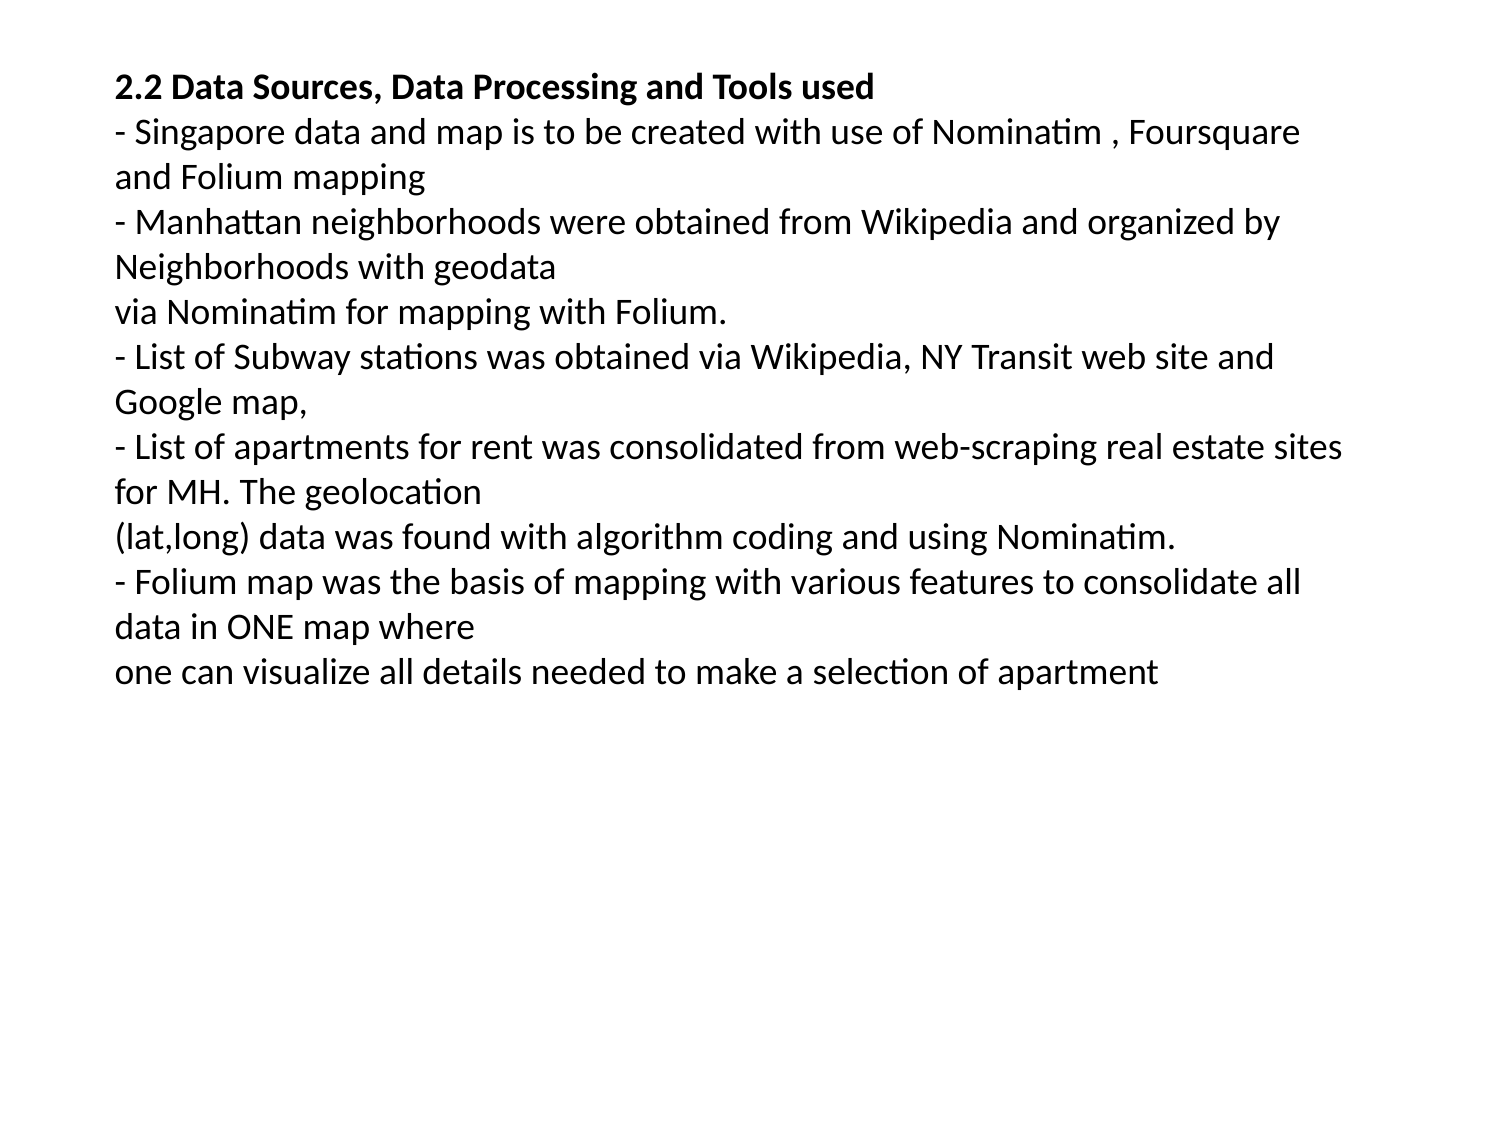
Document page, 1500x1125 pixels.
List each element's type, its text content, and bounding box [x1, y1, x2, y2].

text_box 2.2 Data Sources, Data Processing and Tools used - Singapore data and map is to be created with use of Nominatim , Foursquare and Folium mapping - Manhattan neighborhoods were obtained from Wikipedia and organized by Neighborhoods with geodata via Nominatim for mapping with Folium. - List of Subway stations was obtained via Wikipedia, NY Transit web site and Google map, - List of apartments for rent was consolidated from web-scraping real estate sites for MH. The geolocation (lat,long) data was found with algorithm coding and using Nominatim. - Folium map was the basis of mapping with various features to consolidate all data in ONE map where one can visualize all details needed to make a selection of apartment [99, 55, 1375, 700]
